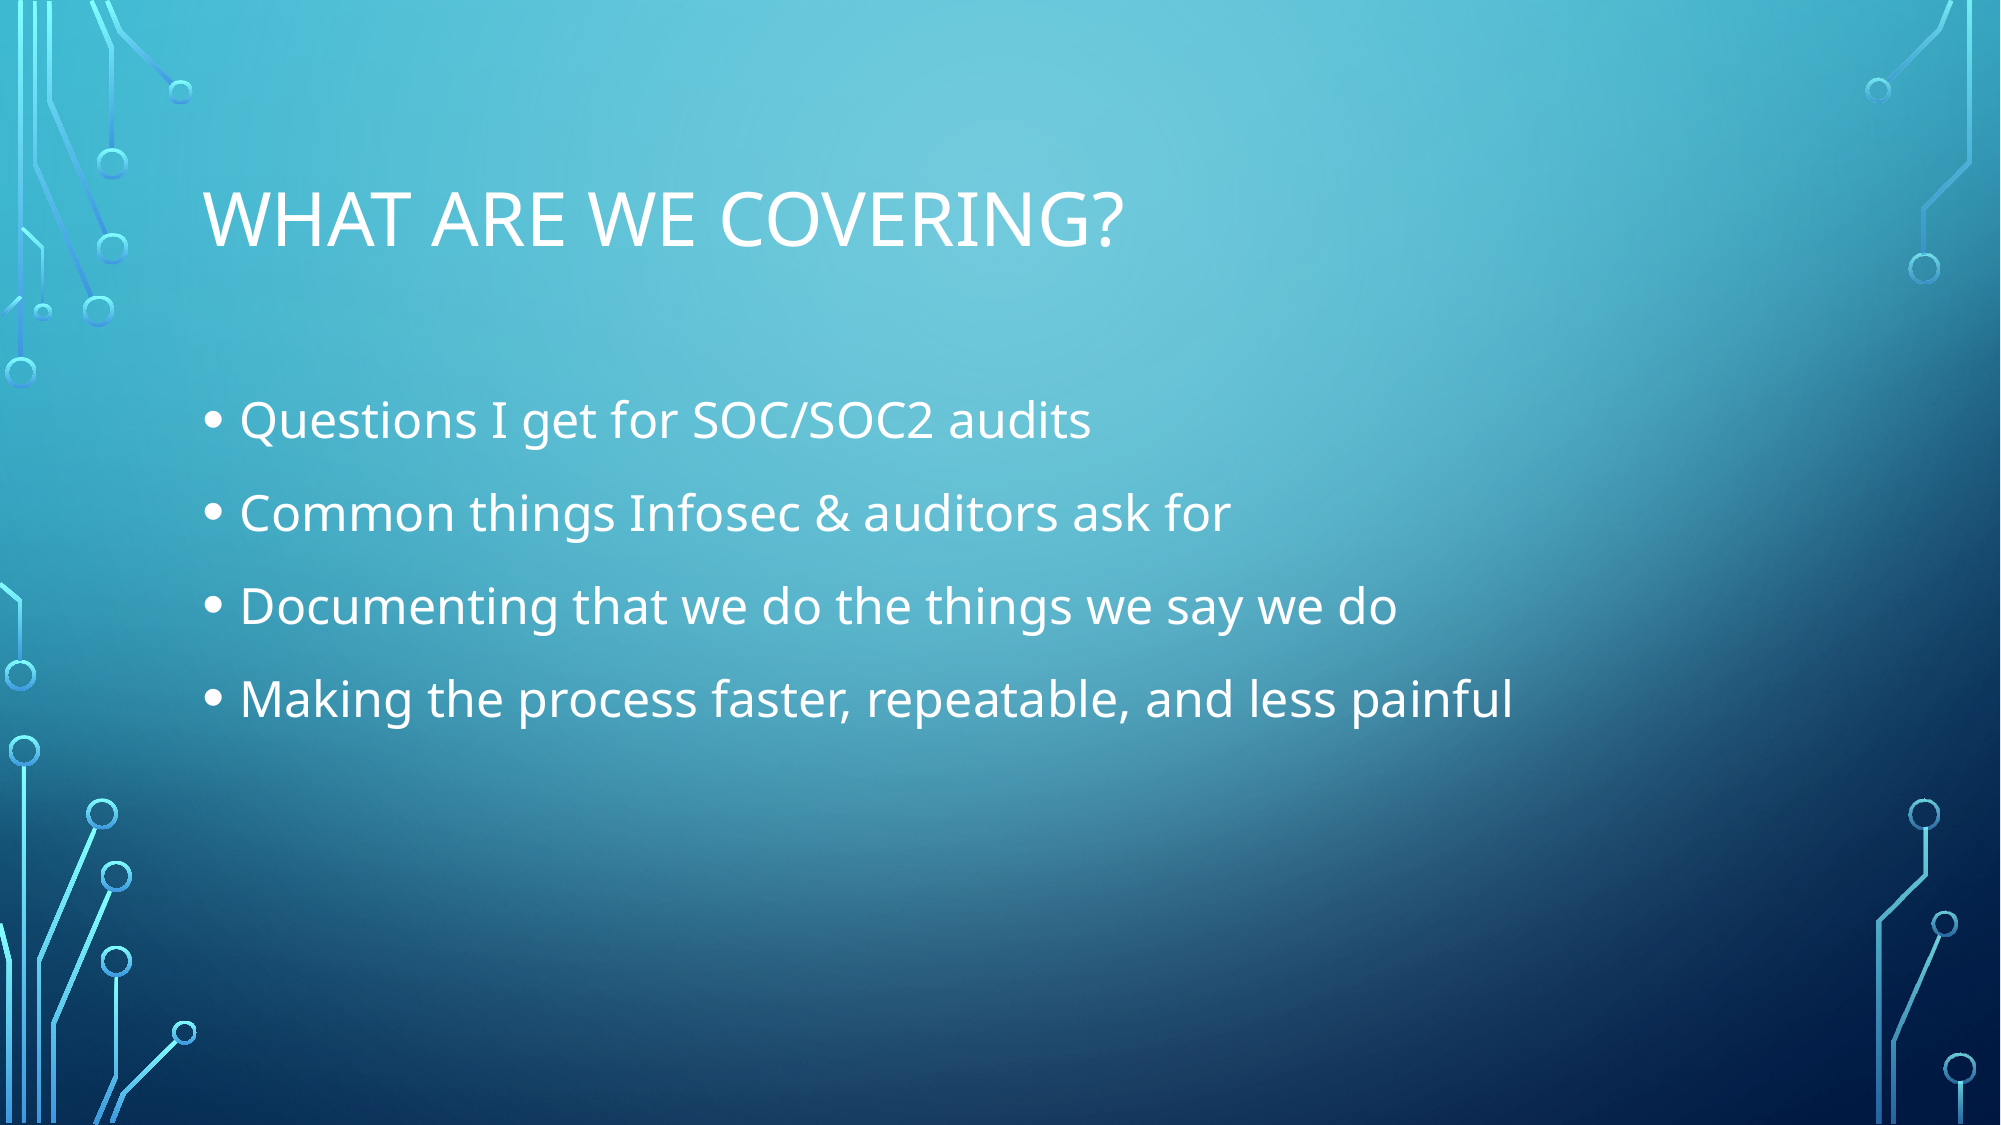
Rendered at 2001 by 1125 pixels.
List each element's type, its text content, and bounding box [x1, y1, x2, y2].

list Questions I get for SOC/SOC2 audits Common things Infosec & auditors ask for Documenting that we do the things we say we do Making the process faster, repeatable, and less painful [187, 369, 1813, 950]
title What Are We Covering? [187, 101, 1813, 344]
